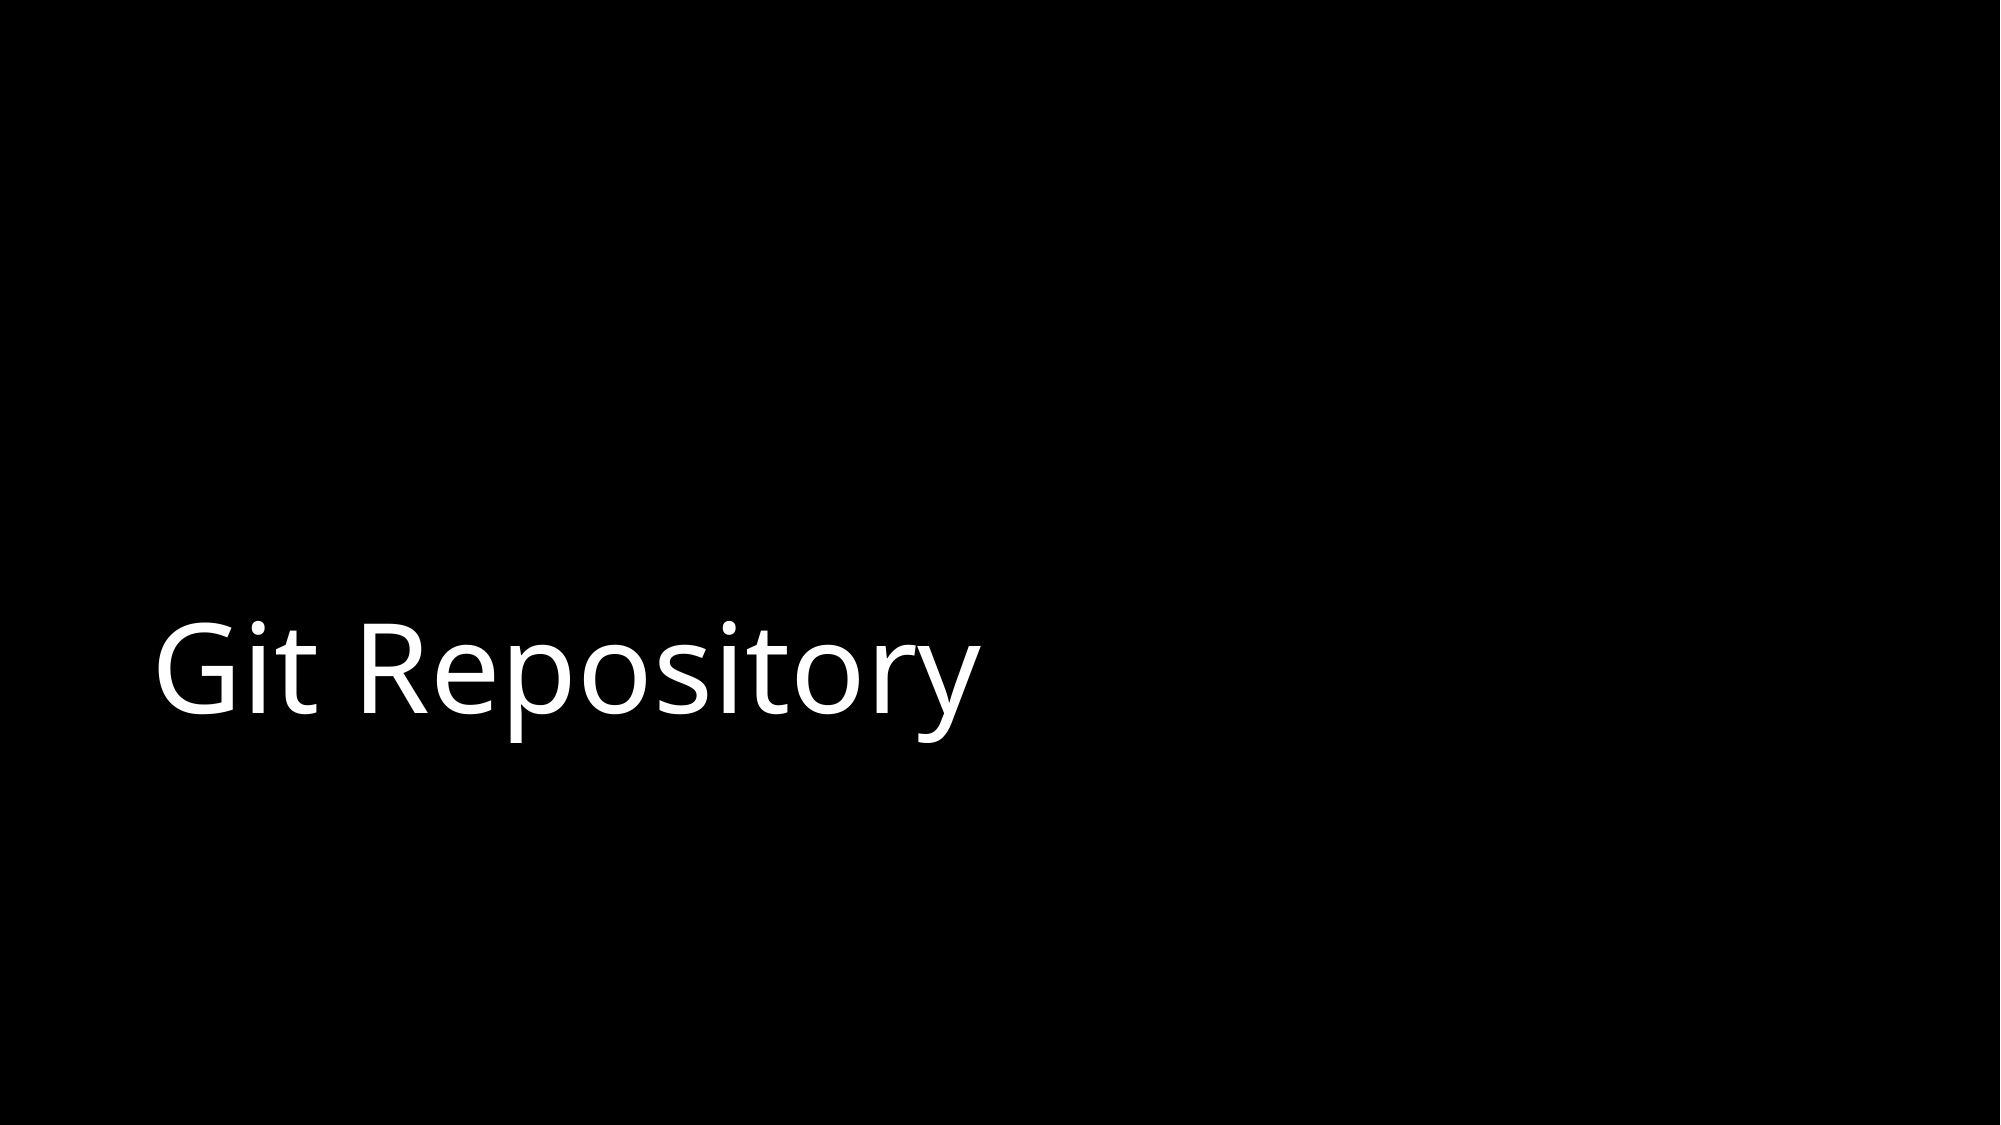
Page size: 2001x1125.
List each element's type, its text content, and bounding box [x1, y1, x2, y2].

title Git Repository [136, 280, 1862, 749]
